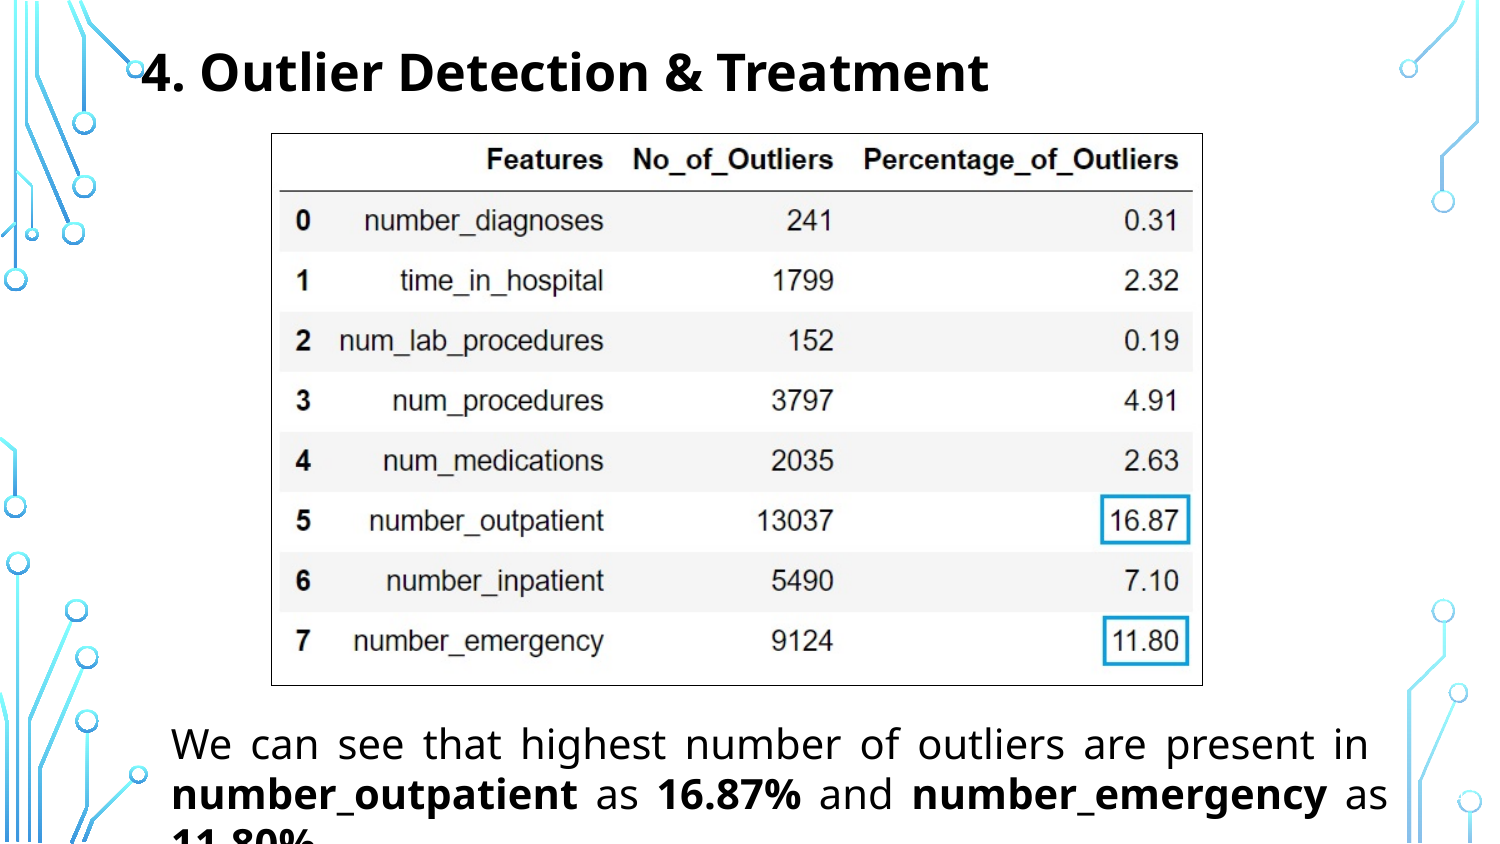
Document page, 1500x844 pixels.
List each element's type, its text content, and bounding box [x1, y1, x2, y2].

slide_number 14 [1389, 764, 1480, 830]
title 4. Outlier Detection & Treatment [14, 32, 1049, 117]
text_box We can see that highest number of outliers are present in number_outpatient as 16.87% and number_emergency as 11.80% [155, 702, 1404, 787]
picture [270, 132, 1203, 686]
